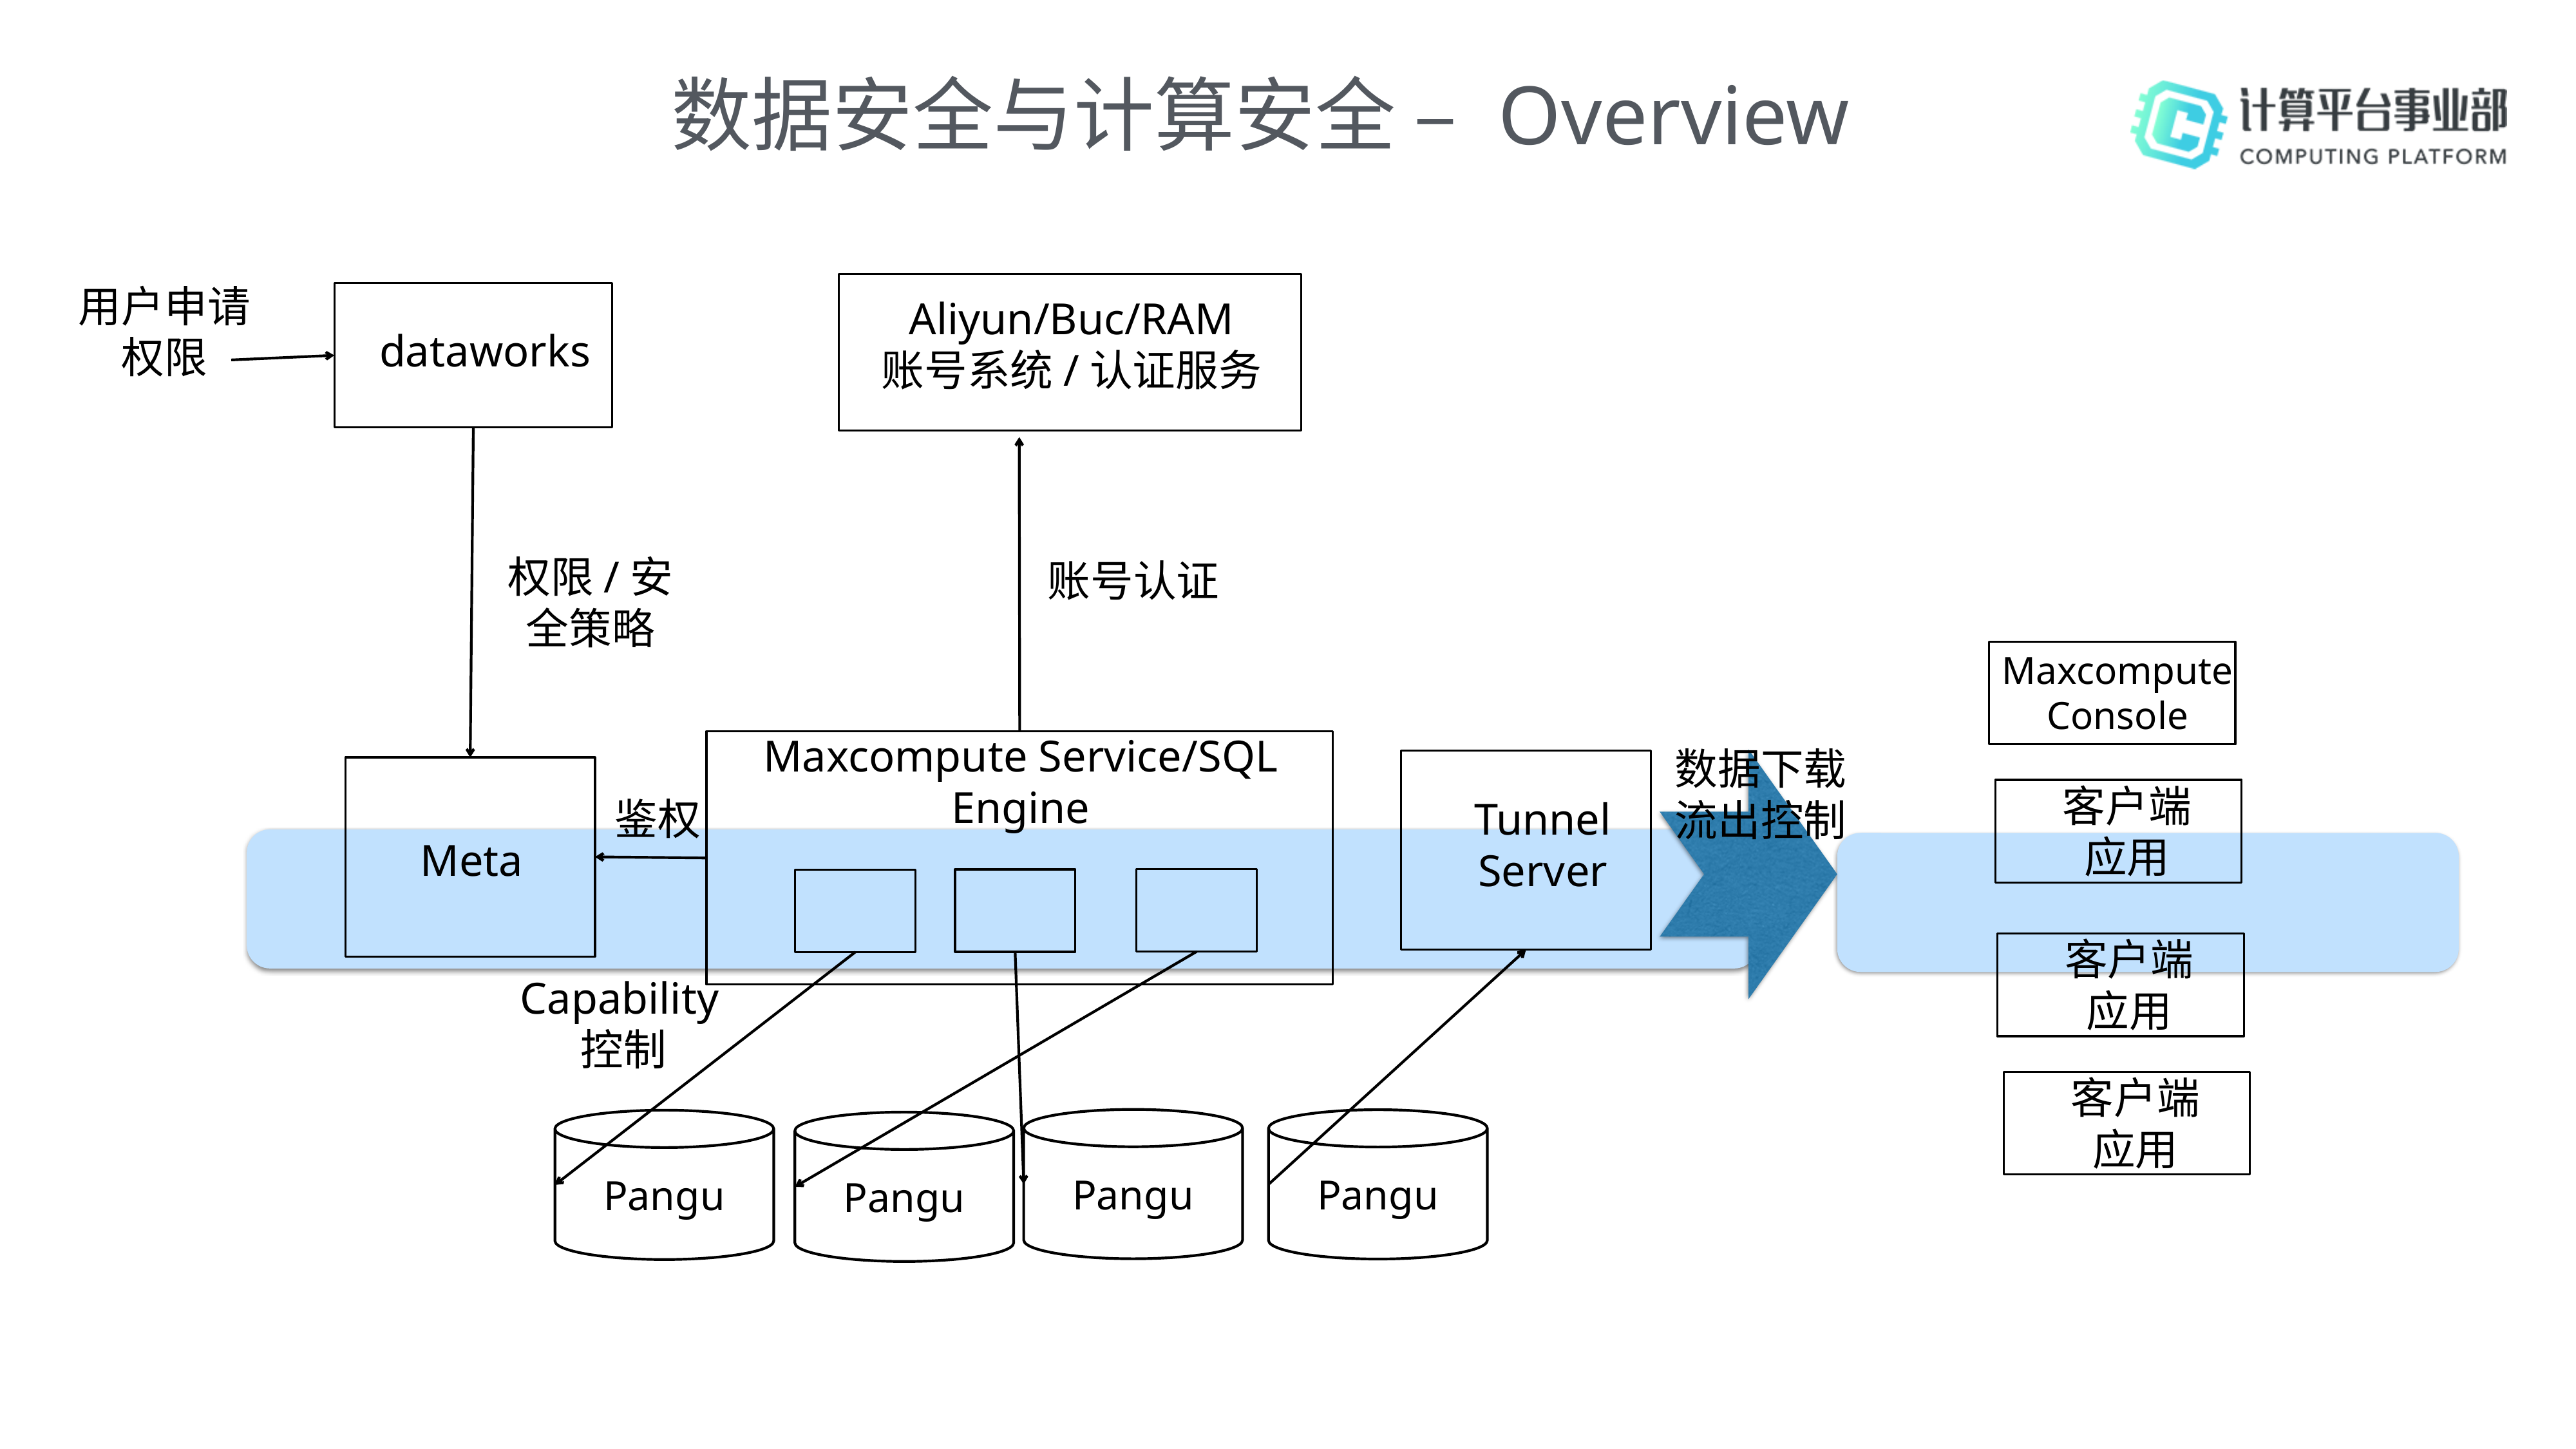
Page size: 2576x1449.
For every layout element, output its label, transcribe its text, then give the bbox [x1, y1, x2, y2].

text_box Meta [357, 822, 587, 896]
text_box [333, 282, 614, 429]
text_box Pangu [1022, 1112, 1244, 1260]
text_box Maxcompute Service/SQL Engine [715, 718, 1327, 843]
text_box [664, 952, 856, 1111]
text_box [1531, 856, 1744, 969]
text_box [1994, 779, 2018, 884]
text_box [2002, 1070, 2027, 1176]
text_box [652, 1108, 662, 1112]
text_box Pangu [1350, 1108, 1376, 1112]
text_box [1334, 829, 1400, 969]
text_box [344, 756, 596, 958]
text_box [1837, 833, 2459, 972]
text_box Maxcompute Console [1985, 636, 2251, 748]
text_box Tunnel Server [1428, 781, 1658, 906]
text_box Pangu [553, 1109, 775, 1261]
text_box [705, 730, 1334, 986]
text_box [1378, 949, 1526, 1110]
text_box 用户申请权限 [50, 268, 279, 393]
text_box [1400, 749, 1653, 951]
text_box 权限/安全策略 [480, 538, 705, 663]
text_box 数据下载流出控制 [1646, 730, 1875, 856]
picture [2130, 80, 2507, 169]
text_box [1135, 867, 1258, 953]
text_box 鉴权 [591, 781, 725, 854]
text_box dataworks [355, 313, 615, 386]
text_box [904, 951, 1016, 1113]
text_box [1660, 856, 1837, 999]
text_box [1015, 951, 1133, 1110]
text_box [837, 273, 1302, 432]
text_box [1996, 932, 2021, 1037]
text_box 客户端 应用 [2027, 1059, 2244, 1184]
text_box Pangu [793, 1110, 1016, 1263]
text_box 客户端 应用 [2018, 768, 2235, 893]
text_box Pangu [1267, 1109, 1489, 1261]
text_box 账号认证 [1025, 542, 1248, 616]
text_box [1135, 951, 1197, 1113]
text_box [954, 868, 1077, 947]
text_box Aliyun/Buc/RAM 账号系统/认证服务 [857, 281, 1286, 406]
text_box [231, 355, 335, 361]
text_box [2235, 779, 2243, 884]
text_box 数据安全与计算安全 – Overview [102, 50, 2420, 176]
text_box [2244, 1070, 2251, 1176]
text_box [469, 427, 474, 758]
text_box 客户端 应用 [2021, 922, 2238, 1046]
text_box [2238, 932, 2245, 1037]
text_box Capability控制 [509, 960, 661, 1085]
text_box [794, 868, 916, 953]
text_box [247, 829, 705, 969]
